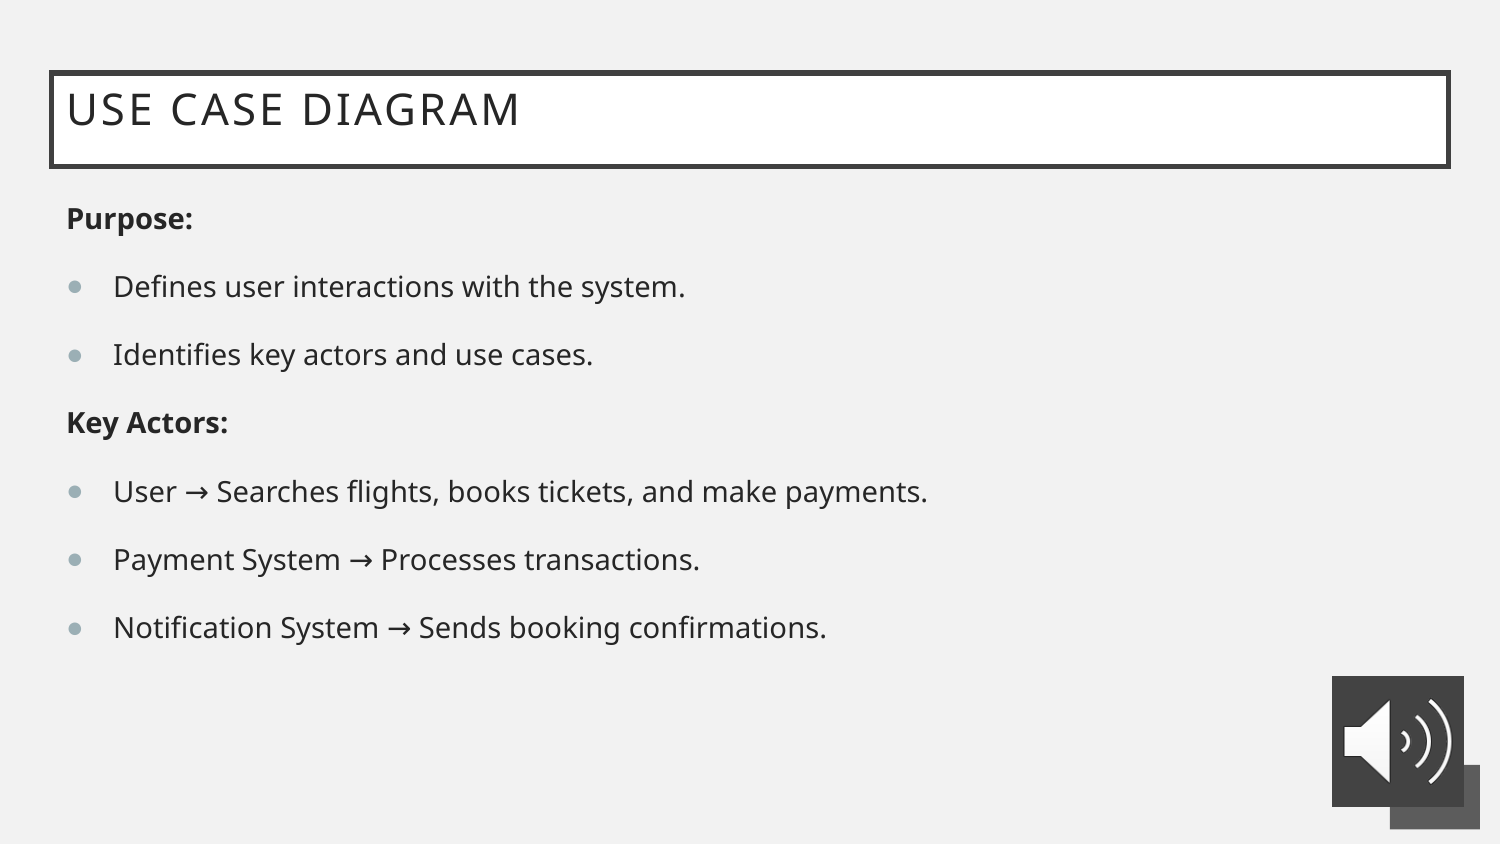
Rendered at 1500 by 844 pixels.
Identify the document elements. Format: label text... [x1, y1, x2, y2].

picture [1331, 674, 1465, 809]
list Purpose: Defines user interactions with the system. Identifies key actors and use cases. Key Actors: User → Searches flights, books tickets, and make payments. Payment System → Processes transactions. Notification System → Sends booking confirmations. [51, 185, 1449, 772]
slide_number 7 [1389, 764, 1480, 830]
title Use Case Diagram [49, 70, 1451, 169]
